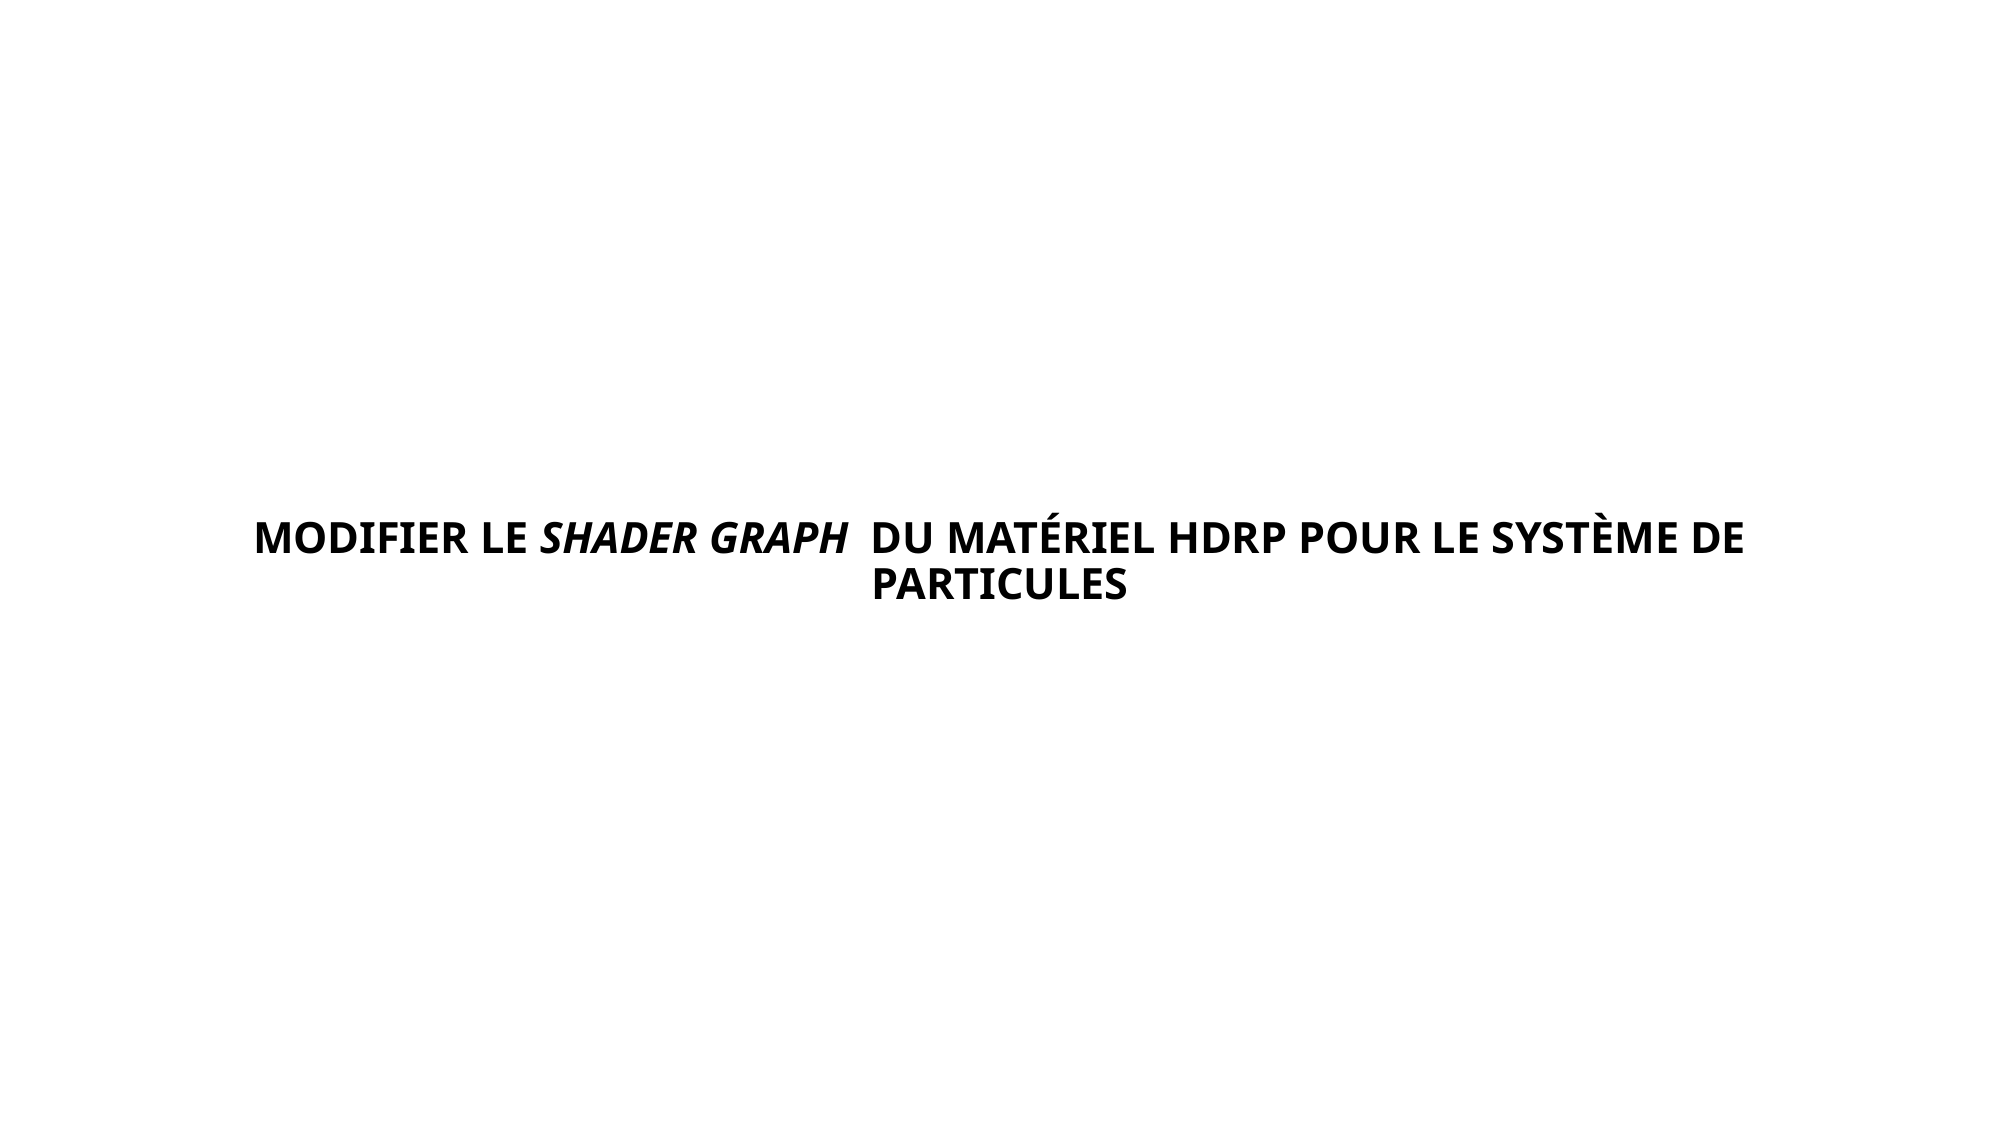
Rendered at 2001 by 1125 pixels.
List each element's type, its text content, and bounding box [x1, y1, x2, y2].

title MODIFIER LE SHADER GRAPH DU MATÉRIEL HDRP POUR LE SYSTÈME DE PARTICULES [137, 507, 1863, 618]
